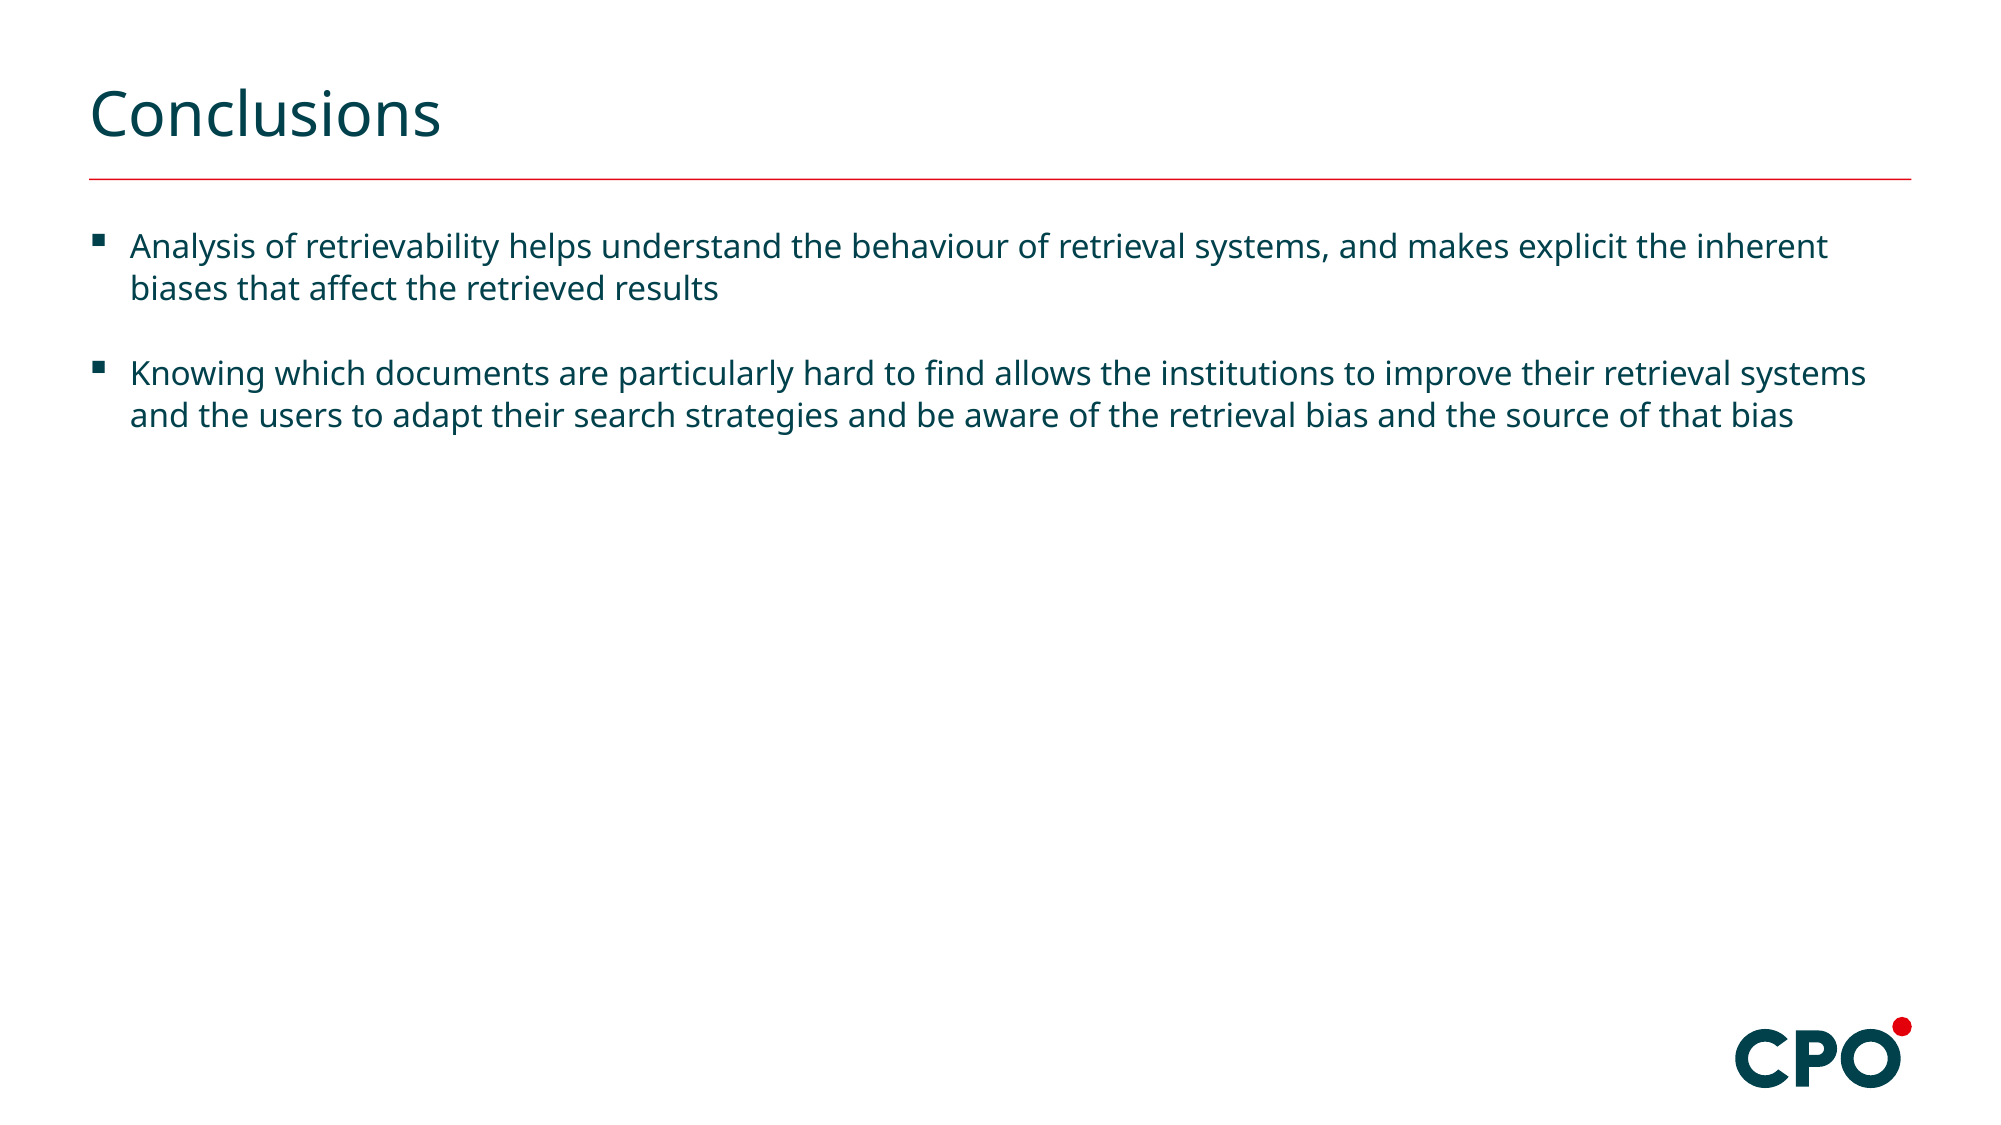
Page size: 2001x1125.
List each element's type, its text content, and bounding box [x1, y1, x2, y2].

title Conclusions [89, 64, 1908, 153]
list Analysis of retrievability helps understand the behaviour of retrieval systems, and makes explicit the inherent biases that affect the retrieved results Knowing which documents are particularly hard to find allows the institutions to improve their retrieval systems and the users to adapt their search strategies and be aware of the retrieval bias and the source of that bias [89, 222, 1908, 994]
